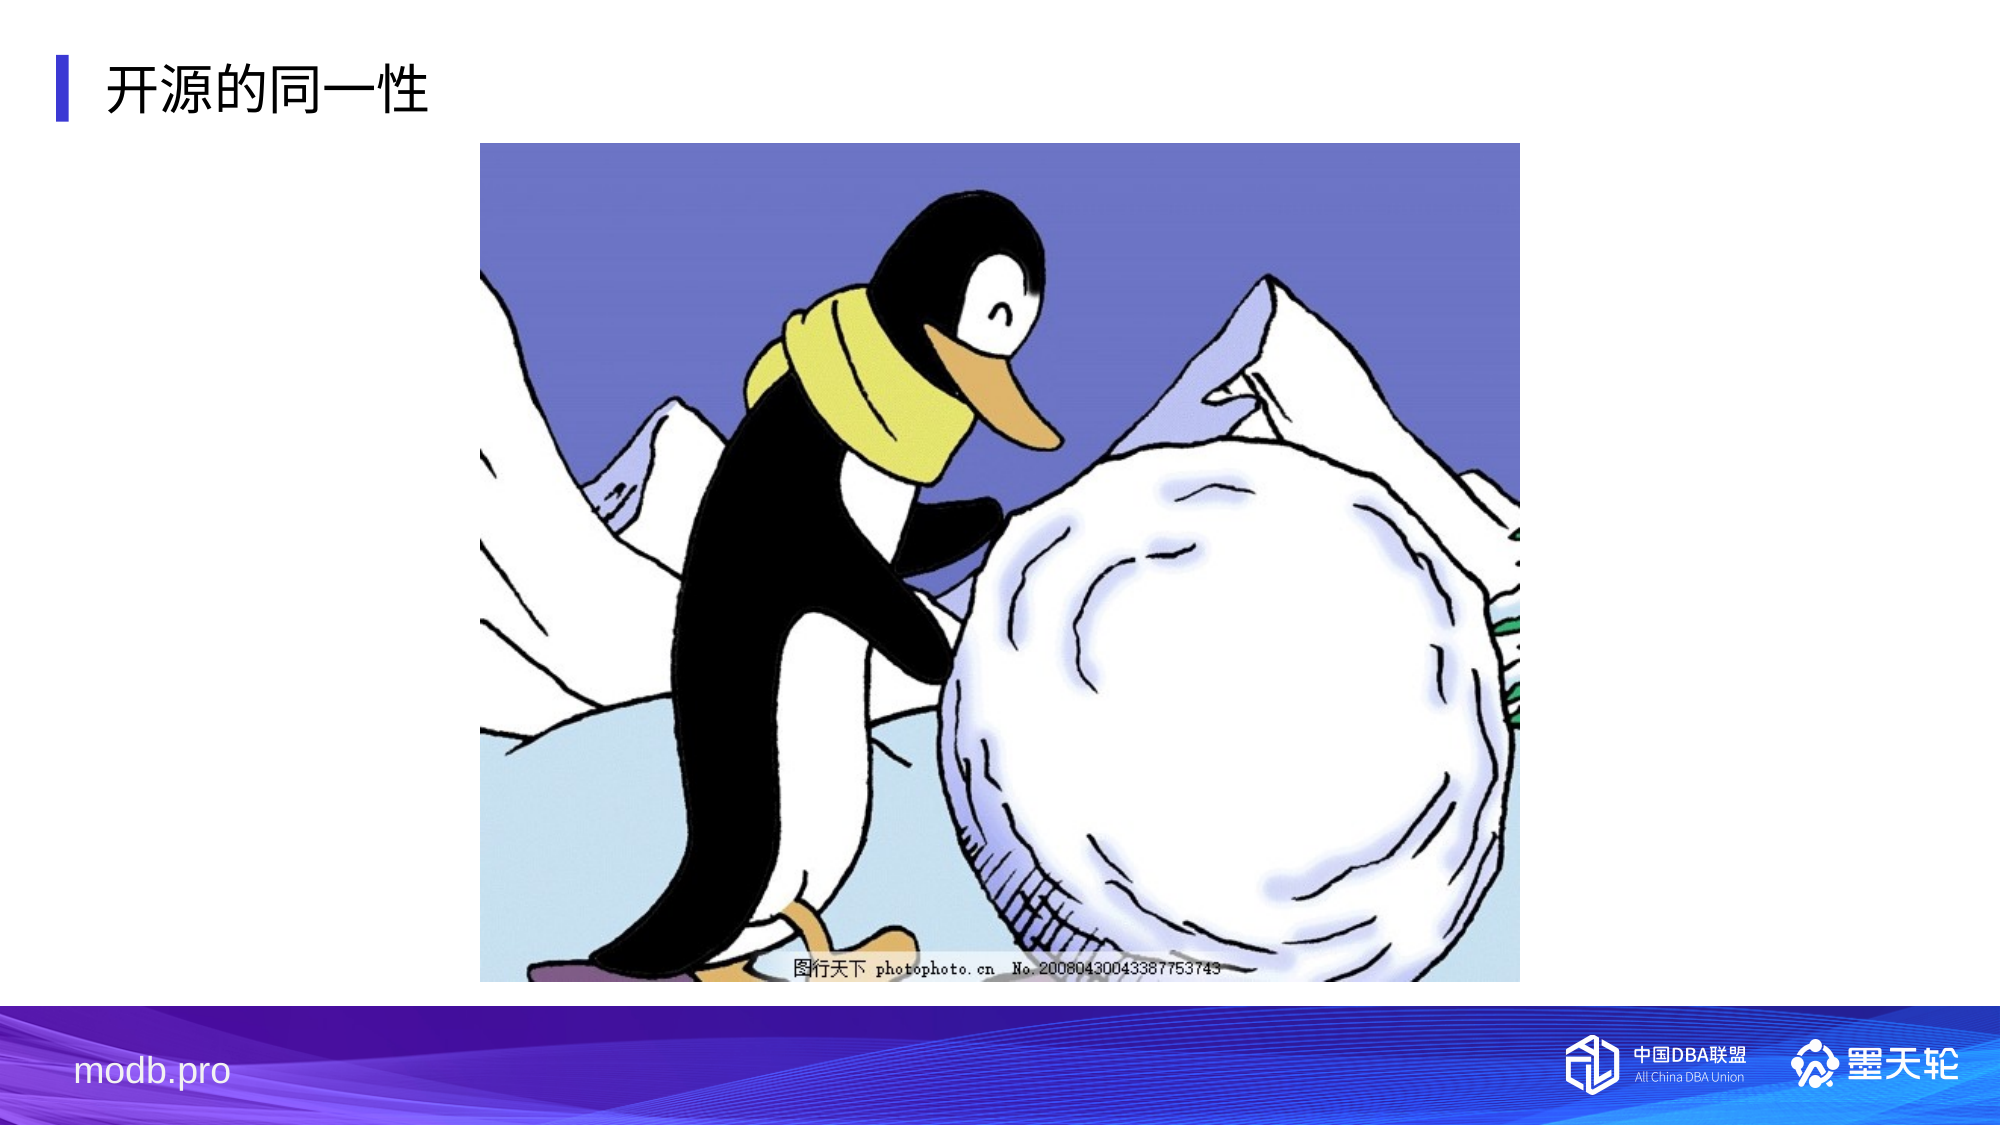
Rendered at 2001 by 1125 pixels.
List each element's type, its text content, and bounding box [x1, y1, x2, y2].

text_box 开源的同一性 [91, 48, 582, 128]
picture [480, 143, 1520, 982]
picture [0, 1006, 2000, 1125]
